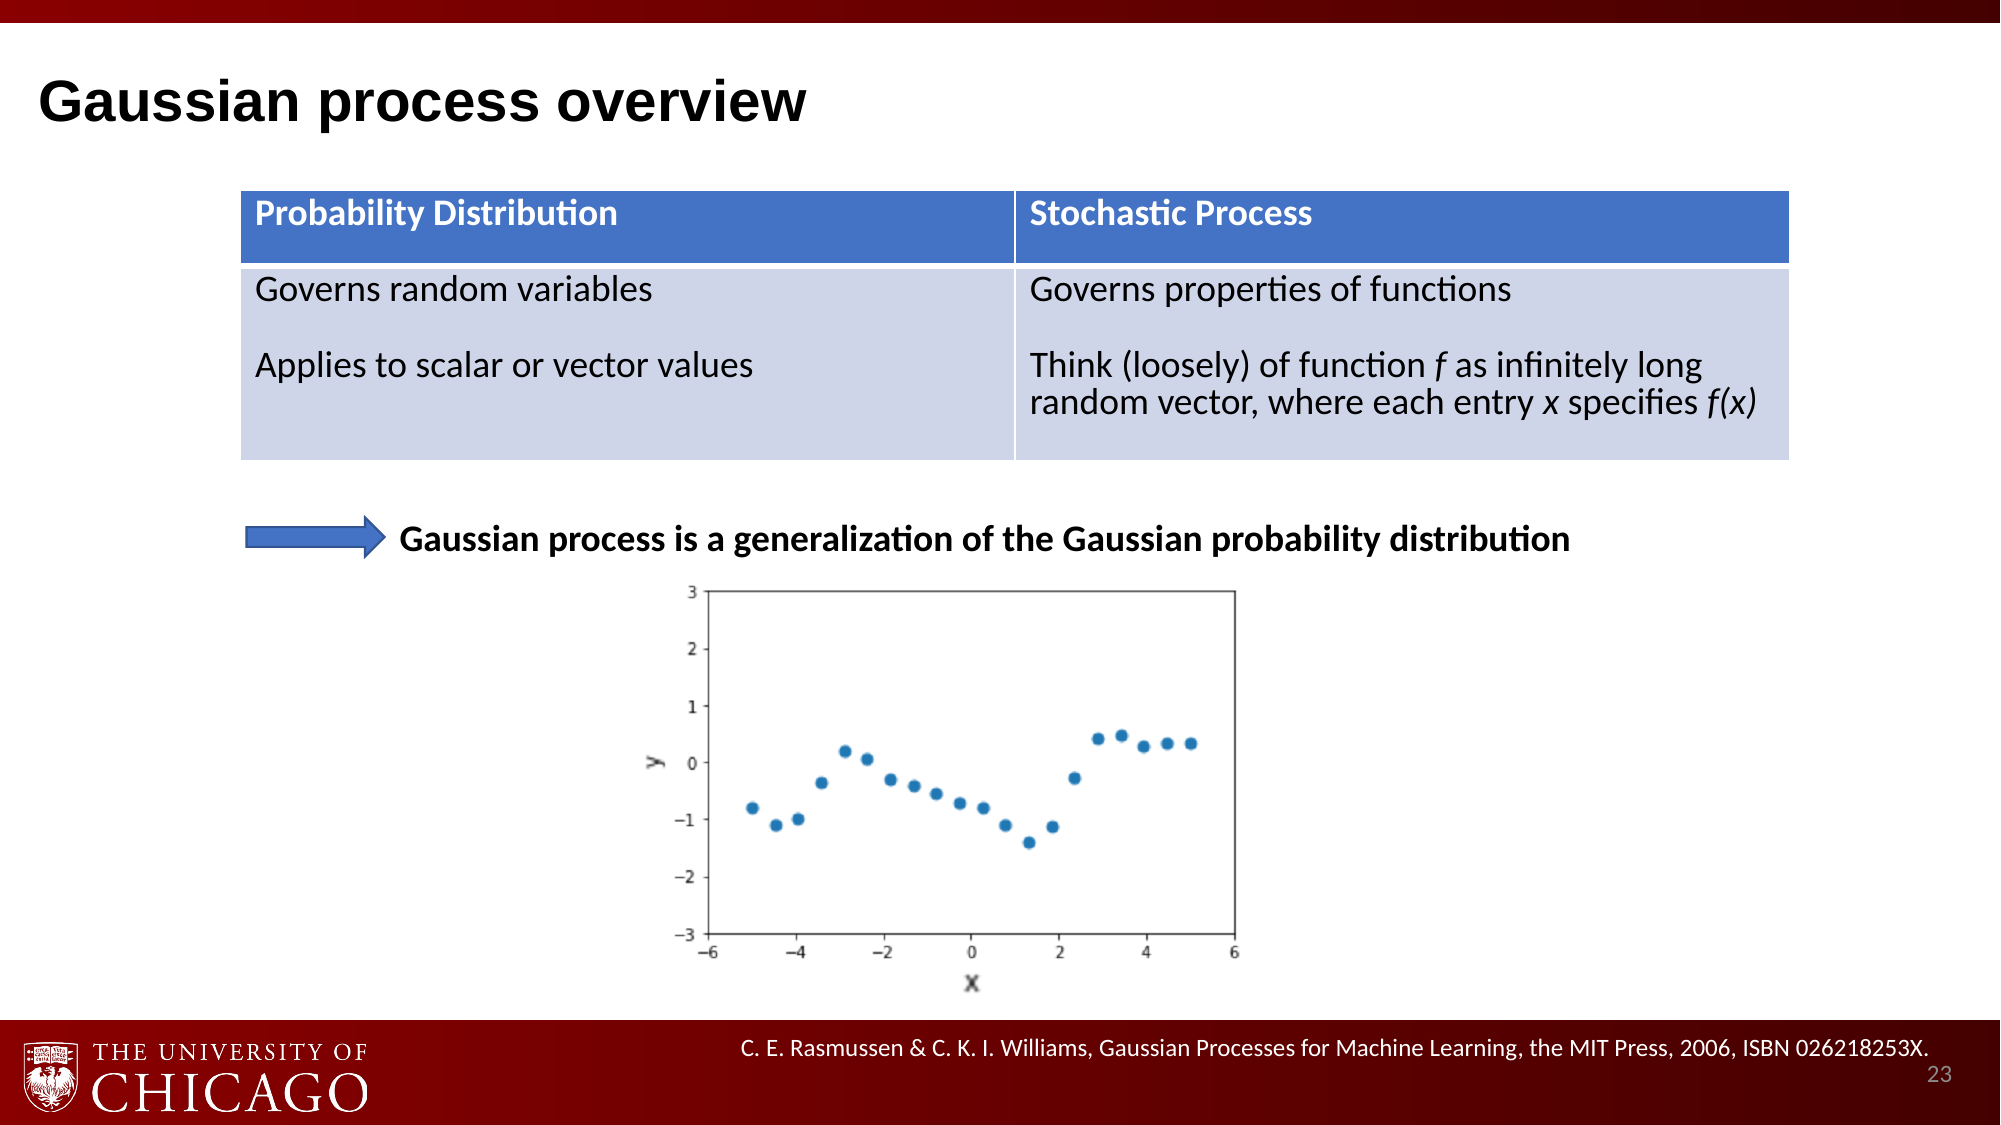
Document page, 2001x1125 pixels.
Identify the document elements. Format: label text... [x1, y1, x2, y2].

picture [635, 579, 1248, 1002]
slide_number 23 [1517, 1042, 1968, 1103]
table_header Stochastic Process [1016, 191, 1789, 263]
text_box Gaussian process overview [23, 55, 1704, 141]
text_box [245, 514, 387, 560]
table_header Probability Distribution [241, 191, 1014, 263]
text_box [0, 0, 2000, 23]
table_cell Governs properties of functions Think (loosely) of function f as infinitely long random vector, where each entry x specifies f(x) [1016, 269, 1789, 460]
text_box C. E. Rasmussen & C. K. I. Williams, Gaussian Processes for Machine Learning, the MIT Press, 2006, ISBN 026218253X. [726, 1024, 1959, 1069]
text_box [0, 1020, 2000, 1125]
picture [23, 1042, 367, 1112]
table_cell Governs random variables Applies to scalar or vector values [241, 269, 1014, 460]
text_box Gaussian process is a generalization of the Gaussian probability distribution [384, 506, 1592, 567]
